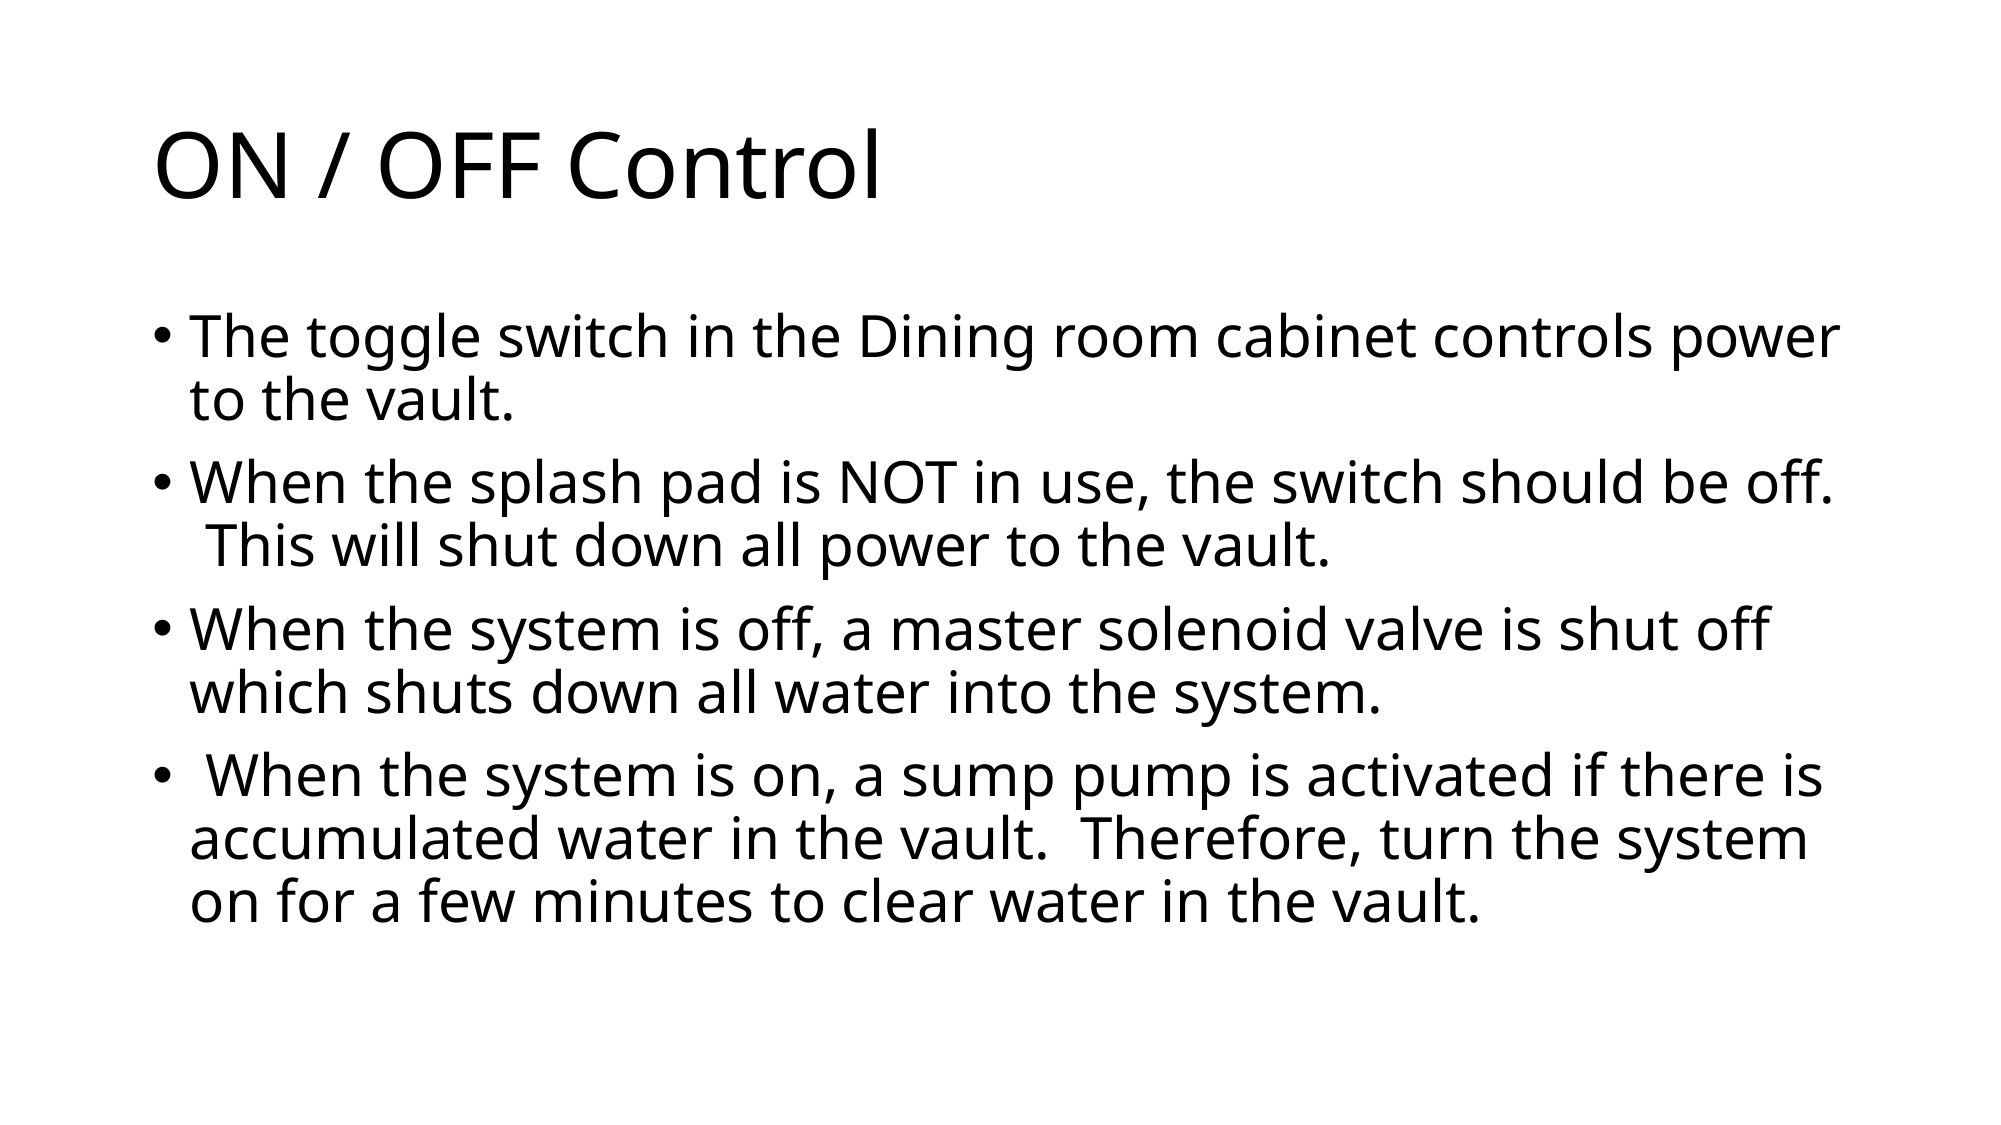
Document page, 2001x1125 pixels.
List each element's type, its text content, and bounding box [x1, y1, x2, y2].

list The toggle switch in the Dining room cabinet controls power to the vault. When the splash pad is NOT in use, the switch should be off. This will shut down all power to the vault. When the system is off, a master solenoid valve is shut off which shuts down all water into the system. When the system is on, a sump pump is activated if there is accumulated water in the vault. Therefore, turn the system on for a few minutes to clear water in the vault. [137, 299, 1863, 1014]
title ON / OFF Control [137, 59, 1863, 278]
